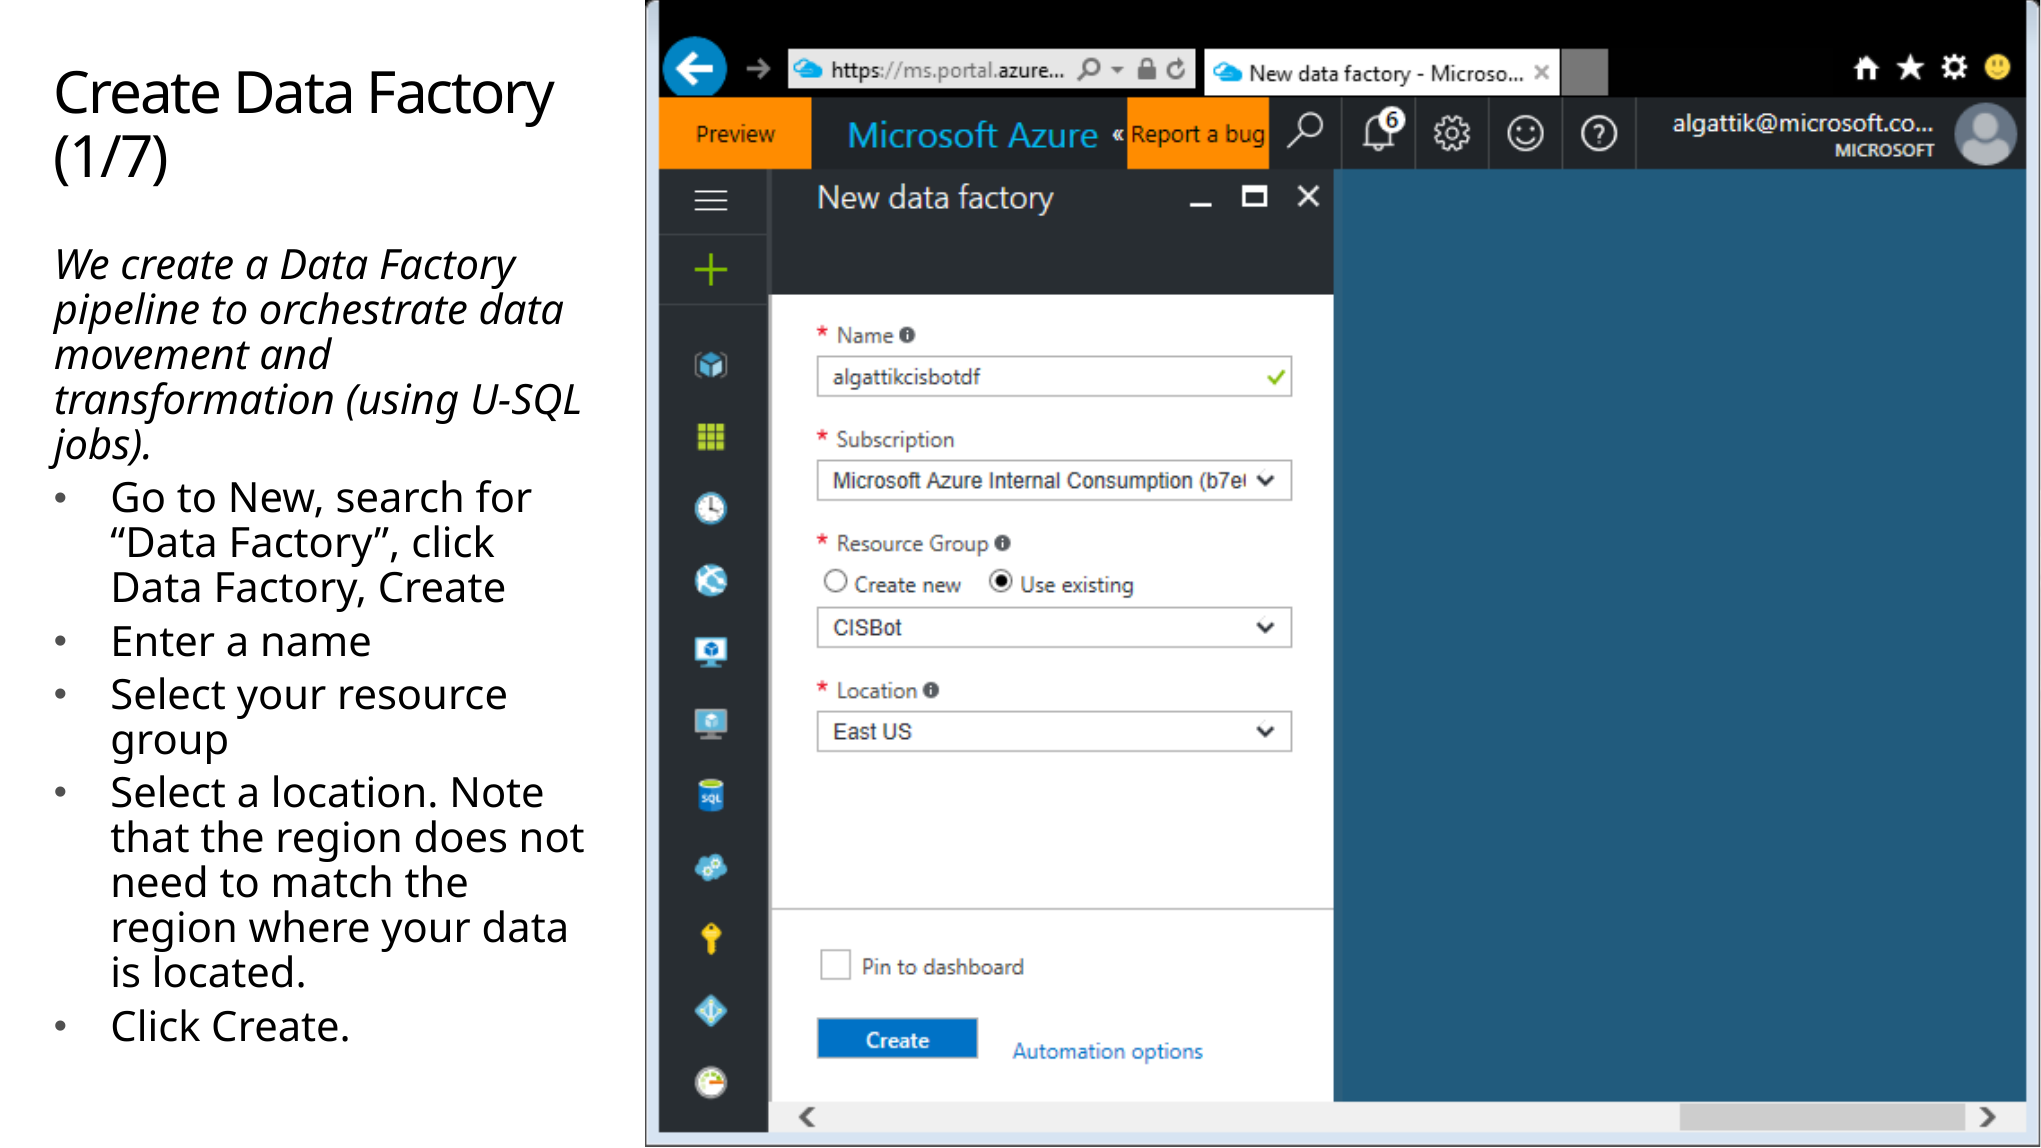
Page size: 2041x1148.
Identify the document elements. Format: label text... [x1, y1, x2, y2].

list We create a Data Factory pipeline to orchestrate data movement and transformation (using U-SQL jobs). Go to New, search for “Data Factory”, click Data Factory, Create Enter a name Select your resource group Select a location. Note that the region does not need to match the region where your data is located. Click Create. [30, 228, 616, 1082]
title Create Data Factory (1/7) [30, 48, 616, 207]
picture [644, 0, 2041, 1148]
